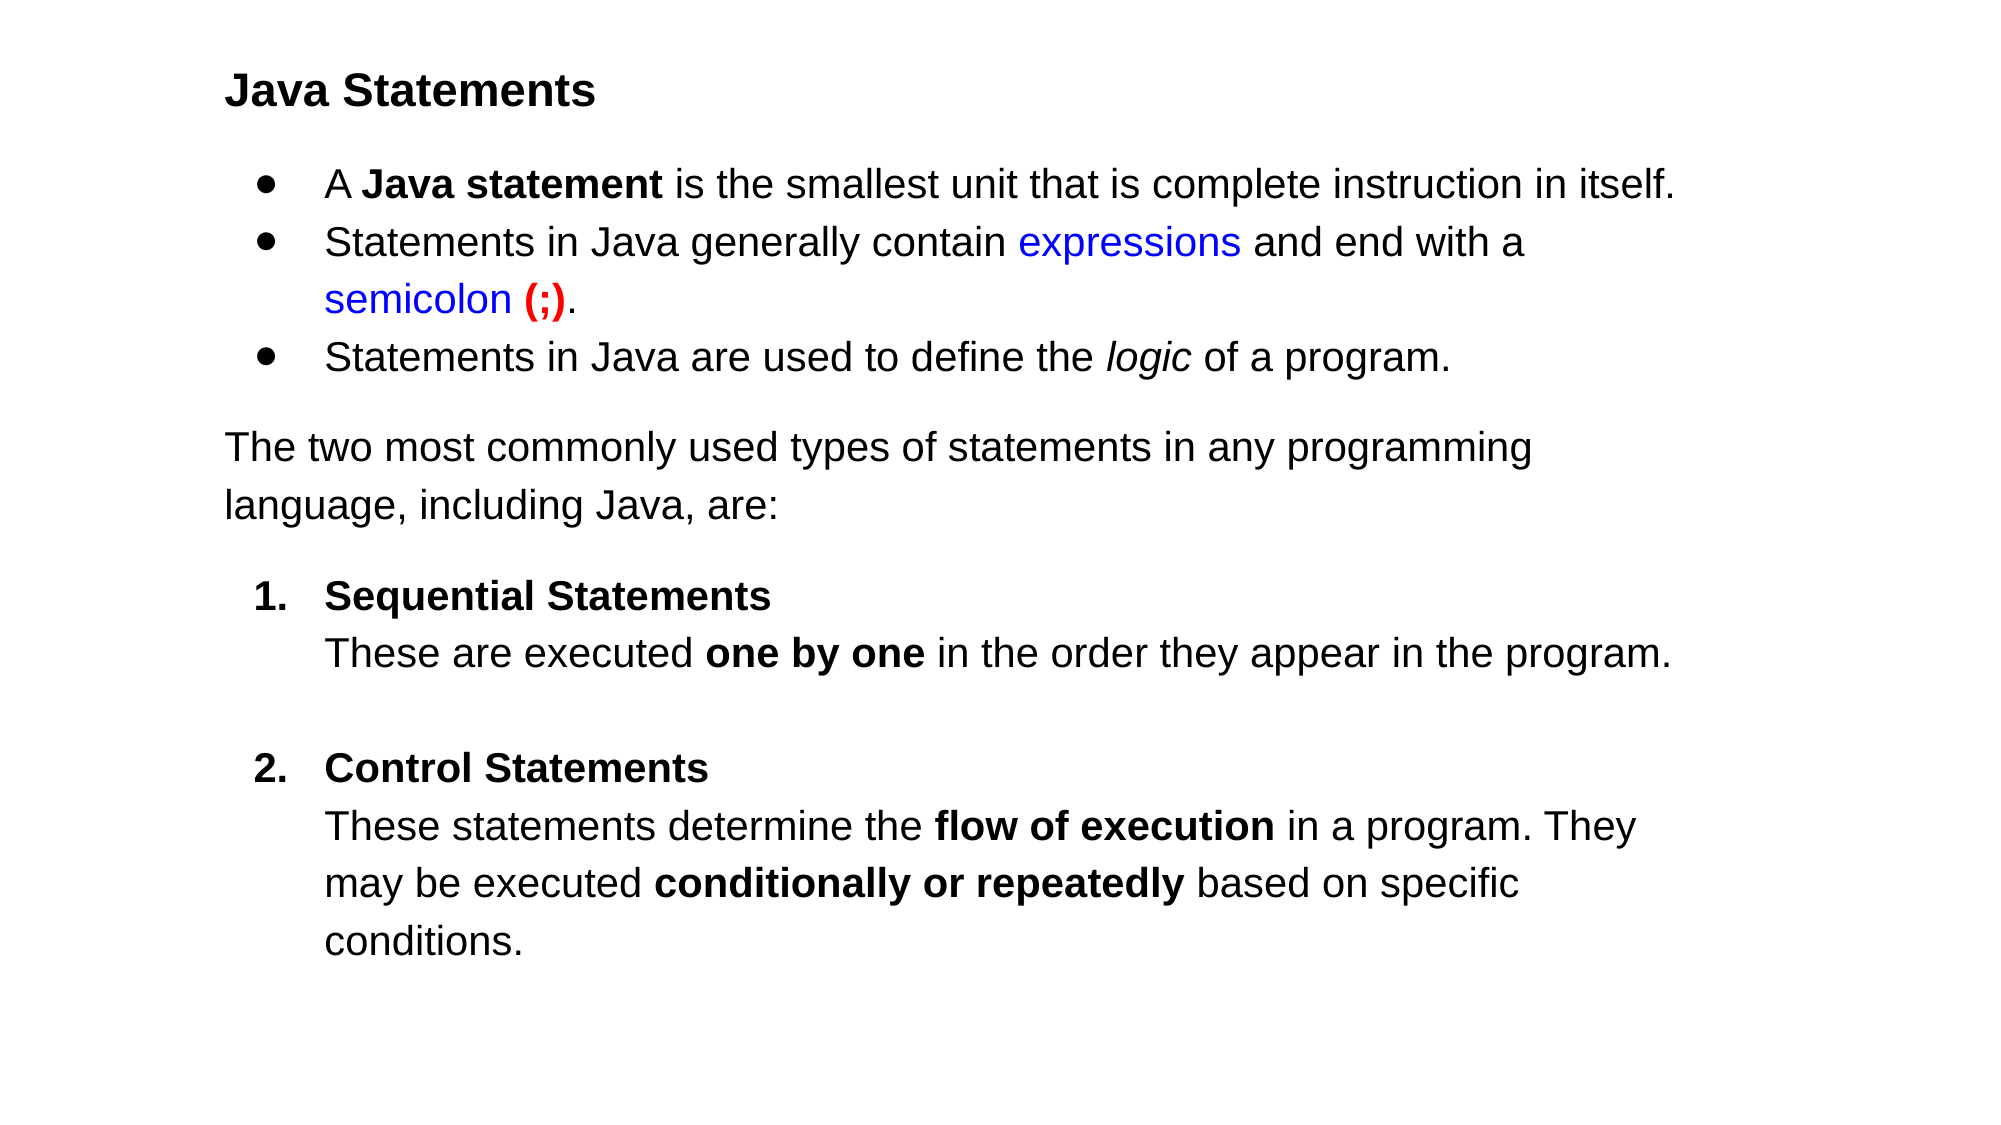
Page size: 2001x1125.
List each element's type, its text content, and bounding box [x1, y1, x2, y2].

text_box Java Statements A Java statement is the smallest unit that is complete instruction in itself. Statements in Java generally contain expressions and end with a semicolon (;). Statements in Java are used to define the logic of a program. The two most commonly used types of statements in any programming language, including Java, are: Sequential Statements These are executed one by one in the order they appear in the program. Control Statements These statements determine the flow of execution in a program. They may be executed conditionally or repeatedly based on specific conditions. [204, 30, 1728, 1042]
